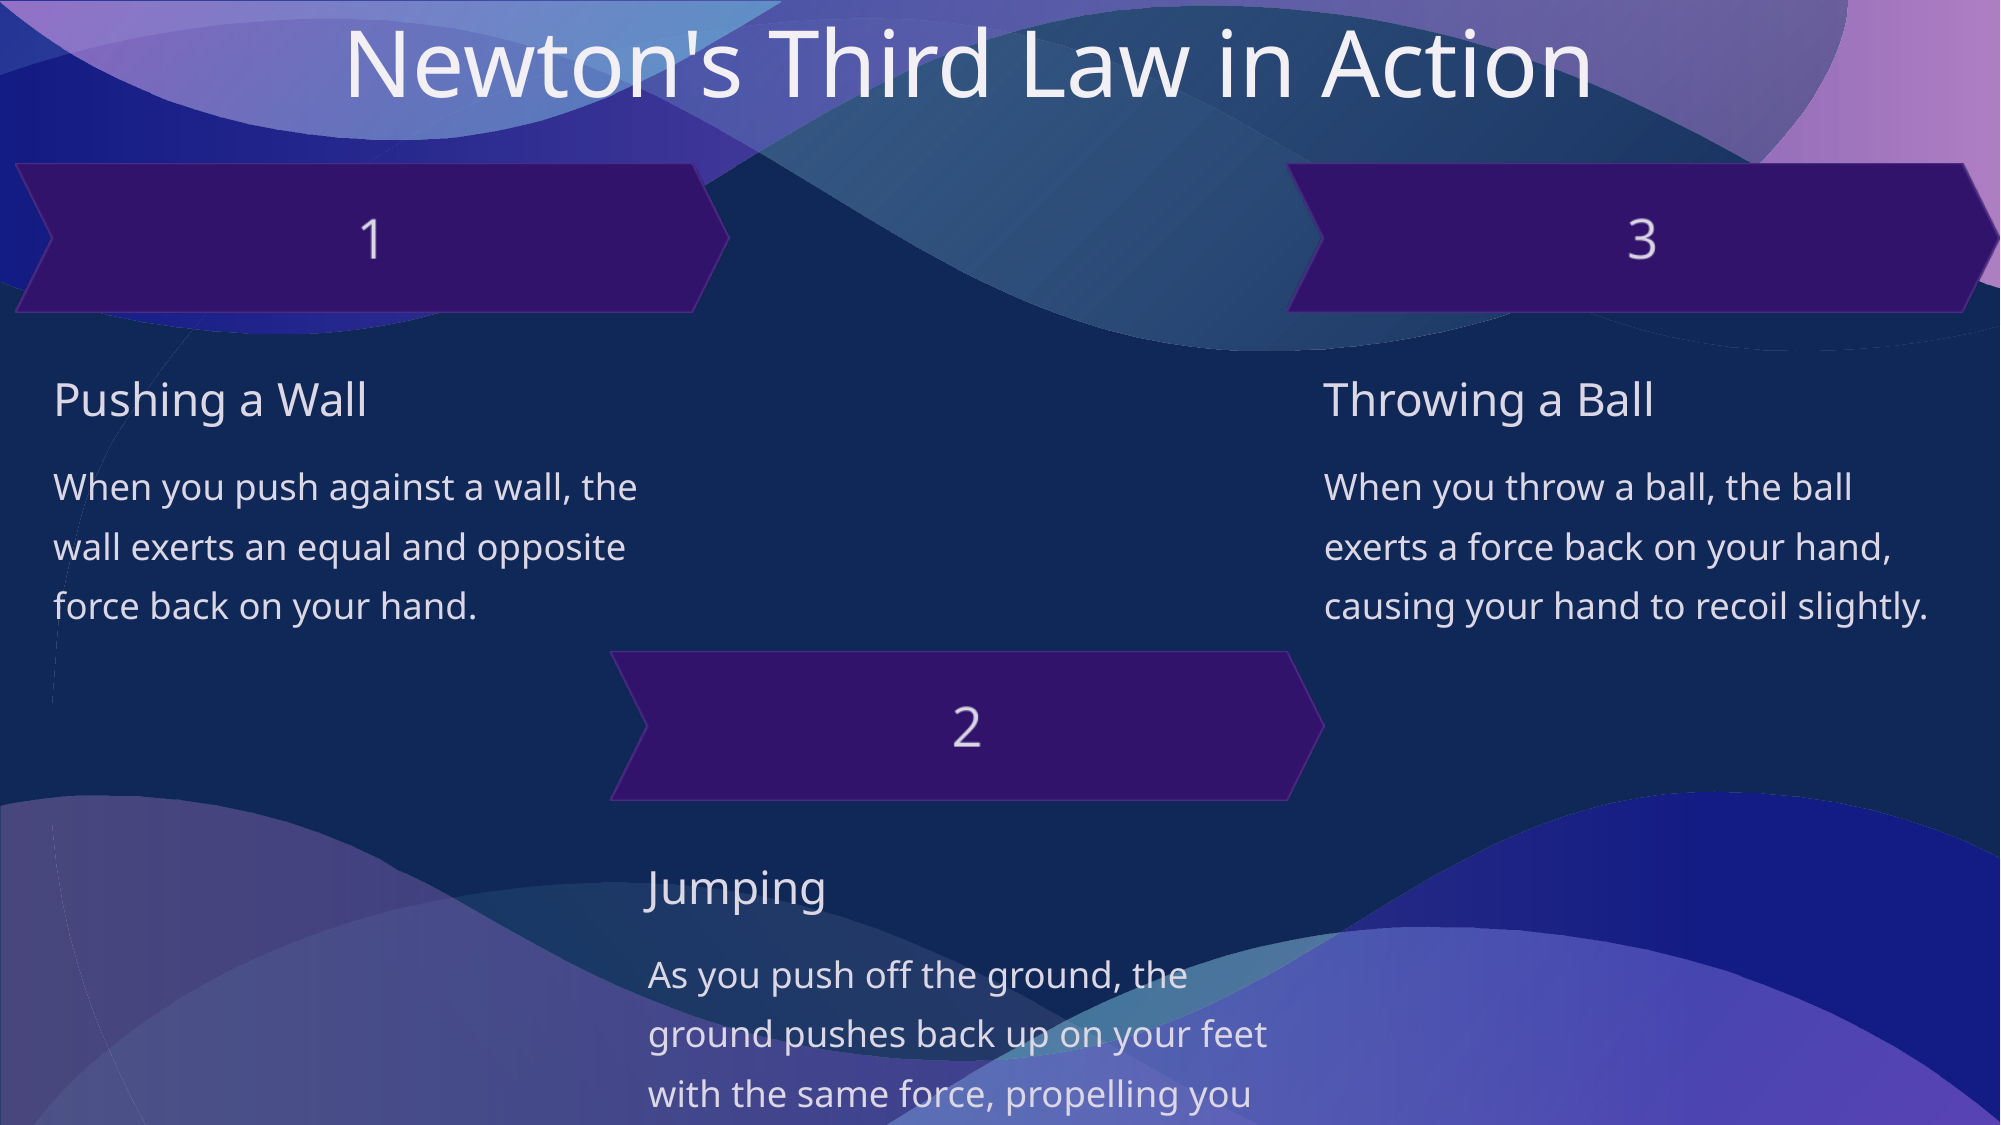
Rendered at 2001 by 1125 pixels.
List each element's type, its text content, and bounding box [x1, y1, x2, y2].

text_box When you throw a ball, the ball exerts a force back on your hand, causing your hand to recoil slightly. [1323, 448, 1963, 628]
text_box Throwing a Ball [1323, 368, 1790, 427]
picture [15, 163, 730, 313]
text_box Jumping [648, 856, 1114, 915]
text_box Newton's Third Law in Action [342, 0, 1697, 117]
text_box Pushing a Wall [53, 368, 519, 427]
text_box As you push off the ground, the ground pushes back up on your feet with the same force, propelling you into the air. [648, 936, 1287, 1116]
picture [610, 651, 1325, 801]
text_box When you push against a wall, the wall exerts an equal and opposite force back on your hand. [53, 448, 692, 628]
picture [1286, 163, 2000, 313]
